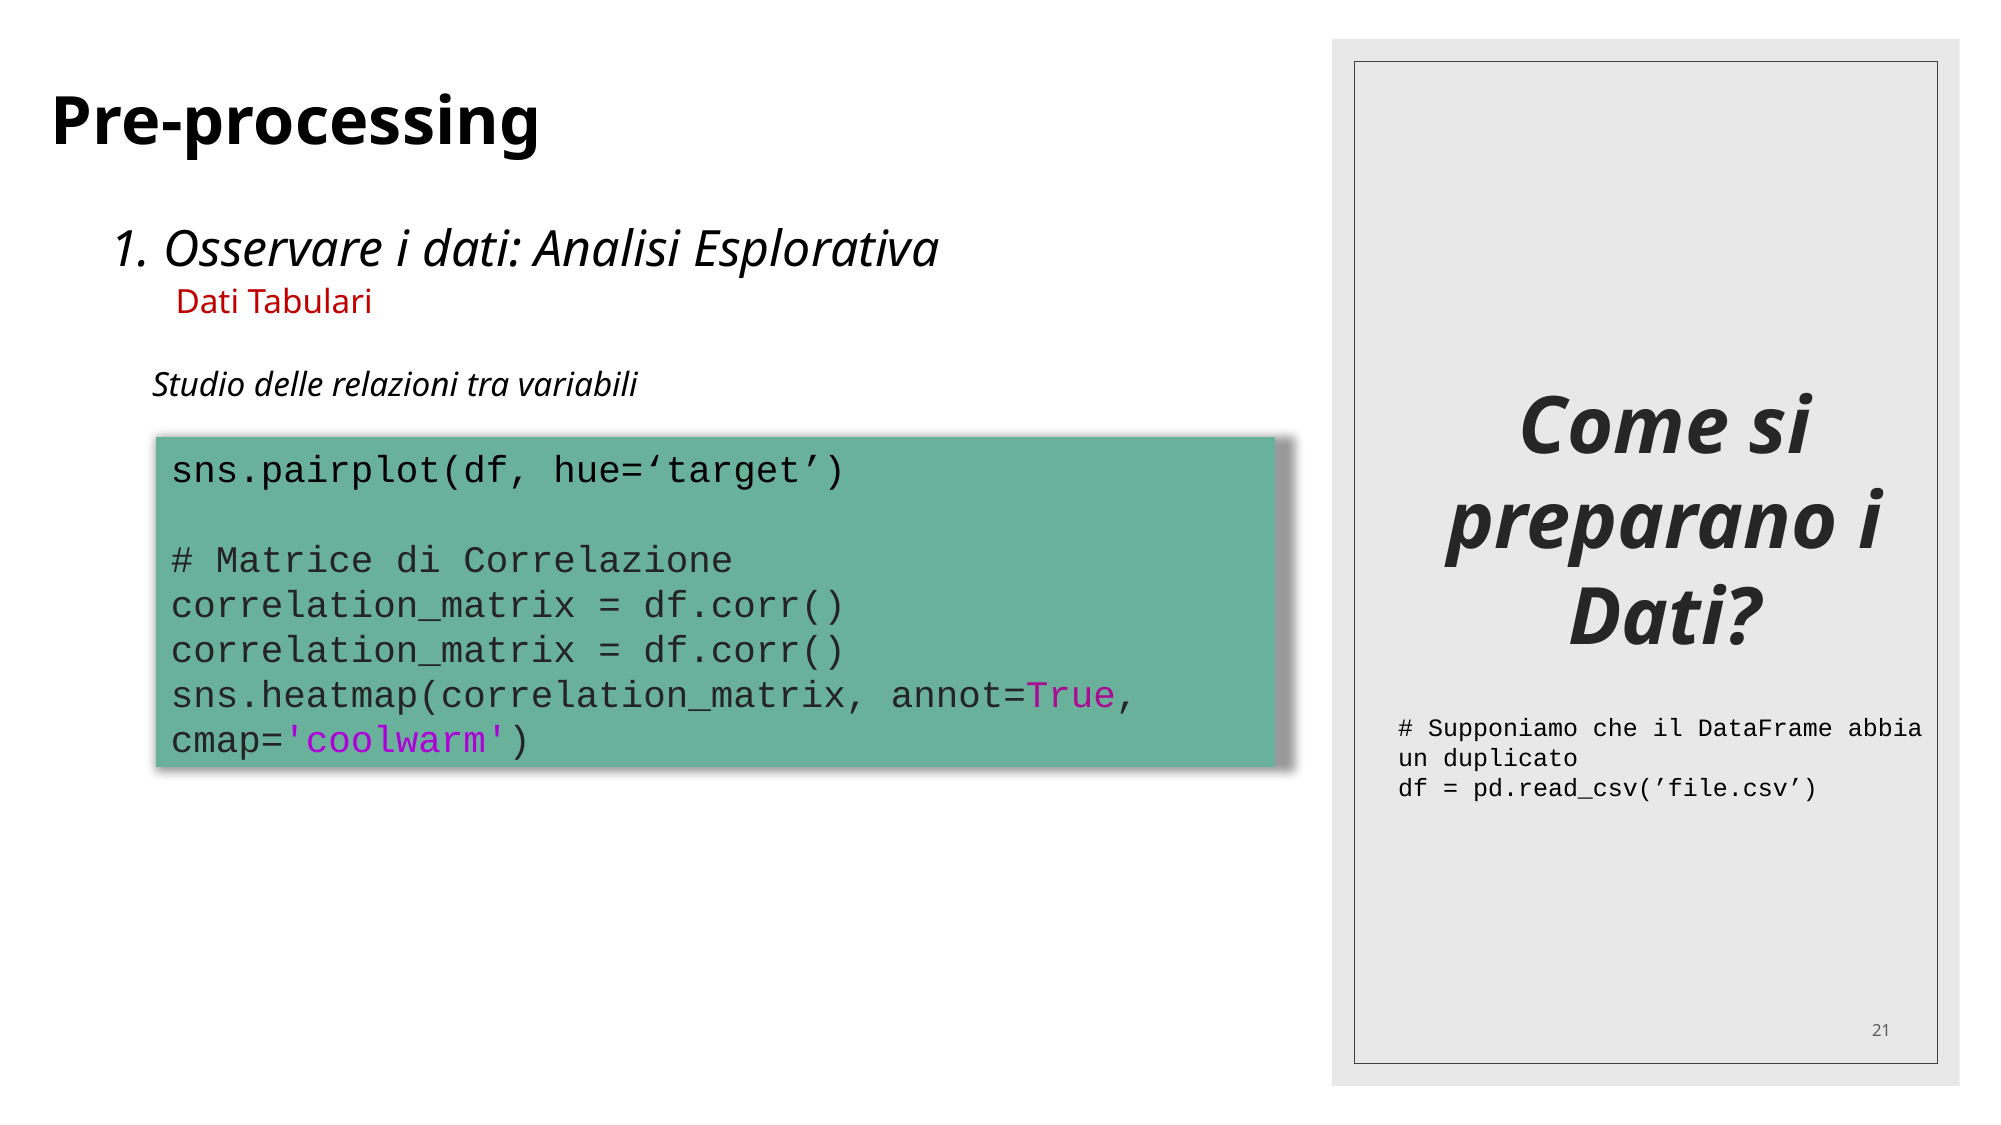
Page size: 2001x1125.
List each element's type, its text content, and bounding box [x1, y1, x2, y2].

slide_number 21 [1705, 990, 1907, 1050]
title Come si preparano i Dati? [1405, 810, 1925, 1064]
text_box Studio delle relazioni tra variabili [137, 291, 1165, 411]
text_box 1. Osservare i dati: Analisi Esplorativa [95, 164, 1124, 285]
title Come si preparano i Dati? [1405, 66, 1925, 704]
text_box Pre-processing [27, 66, 566, 165]
text_box # Supponiamo che il DataFrame abbia un duplicato df = pd.read_csv(’file.csv’) [1383, 704, 1940, 810]
text_box Dati Tabulari [160, 272, 432, 328]
text_box sns.pairplot(df, hue=‘target’) # Matrice di Correlazione correlation_matrix = df.corr() correlation_matrix = df.corr() sns.heatmap(correlation_matrix, annot=True, cmap='coolwarm') [156, 437, 1275, 767]
